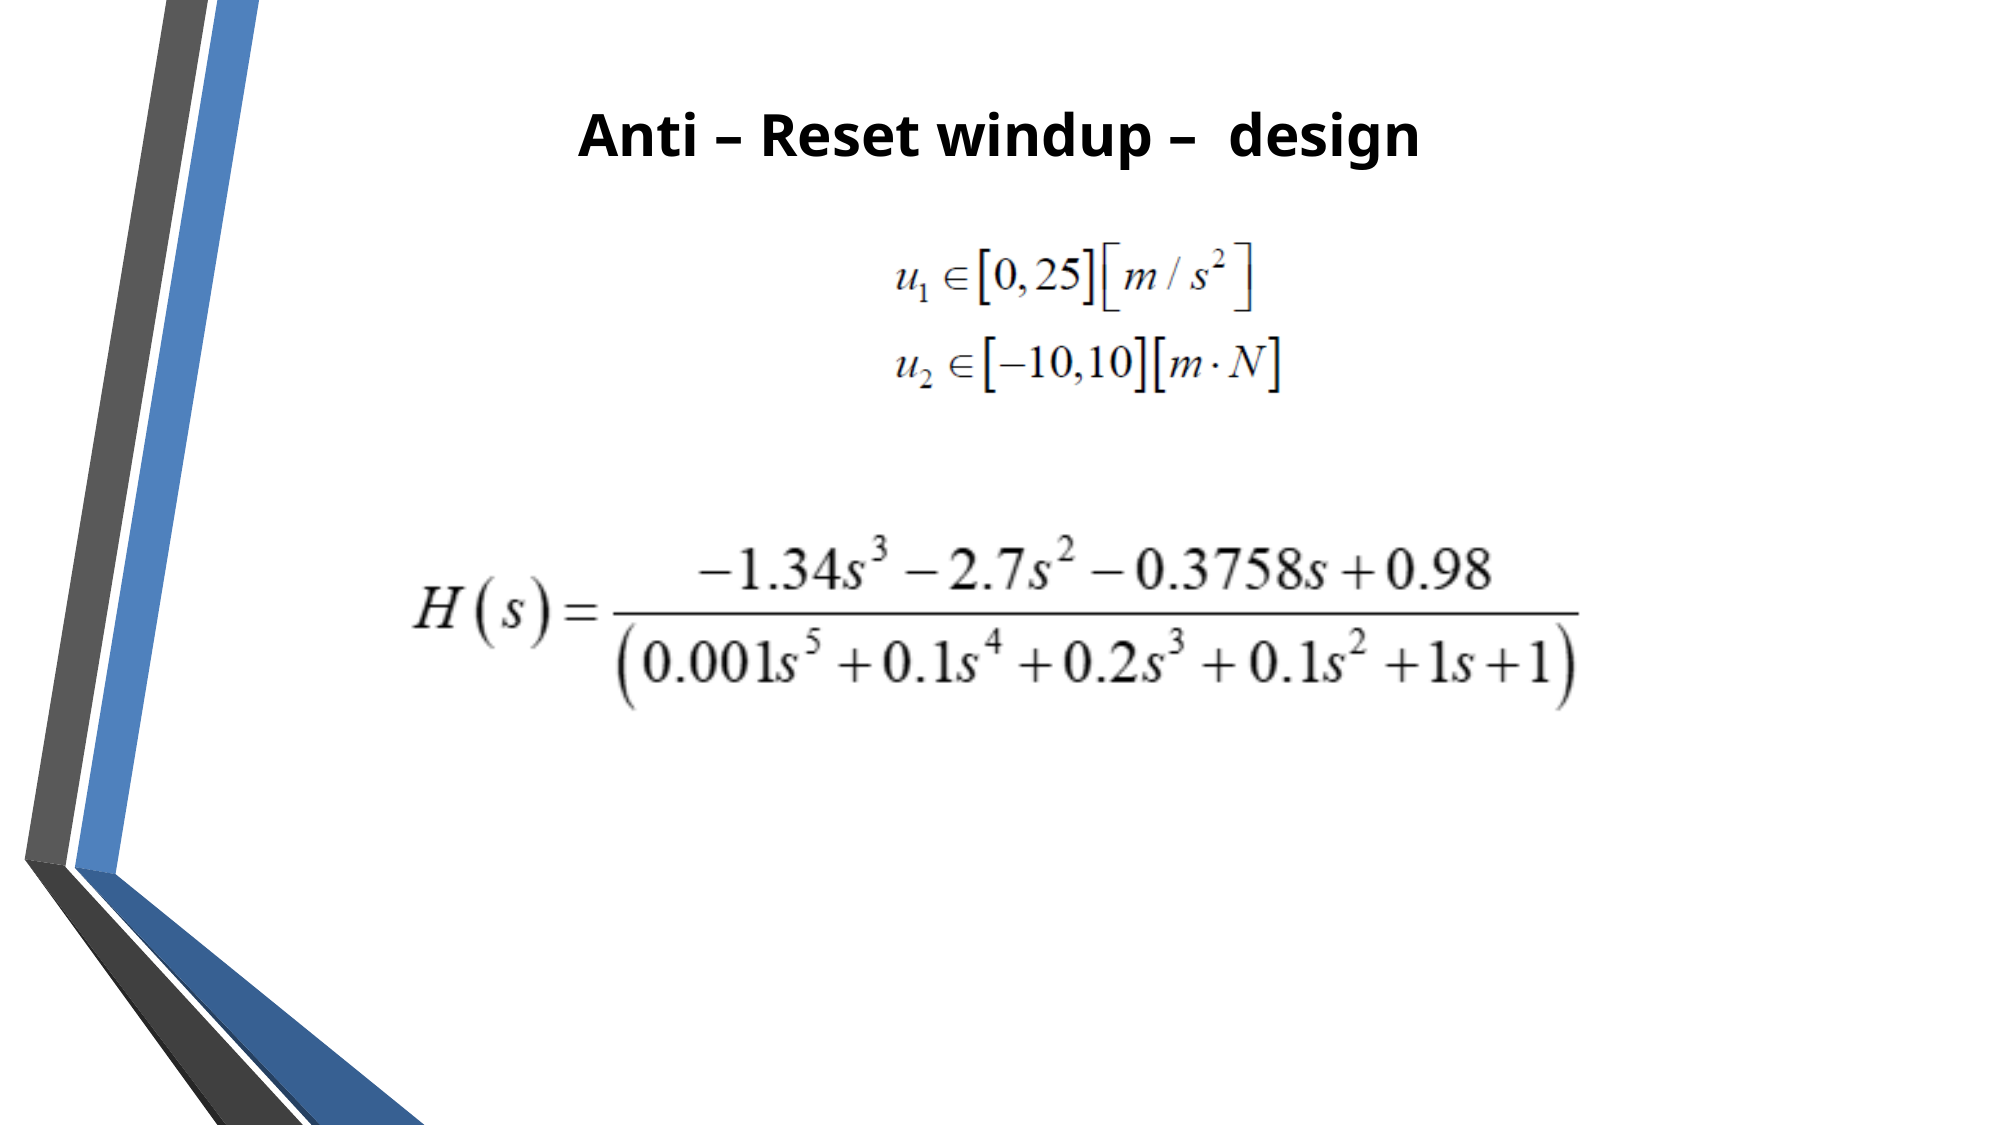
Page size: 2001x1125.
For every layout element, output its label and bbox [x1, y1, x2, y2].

picture [343, 491, 1657, 720]
picture [828, 234, 1336, 426]
